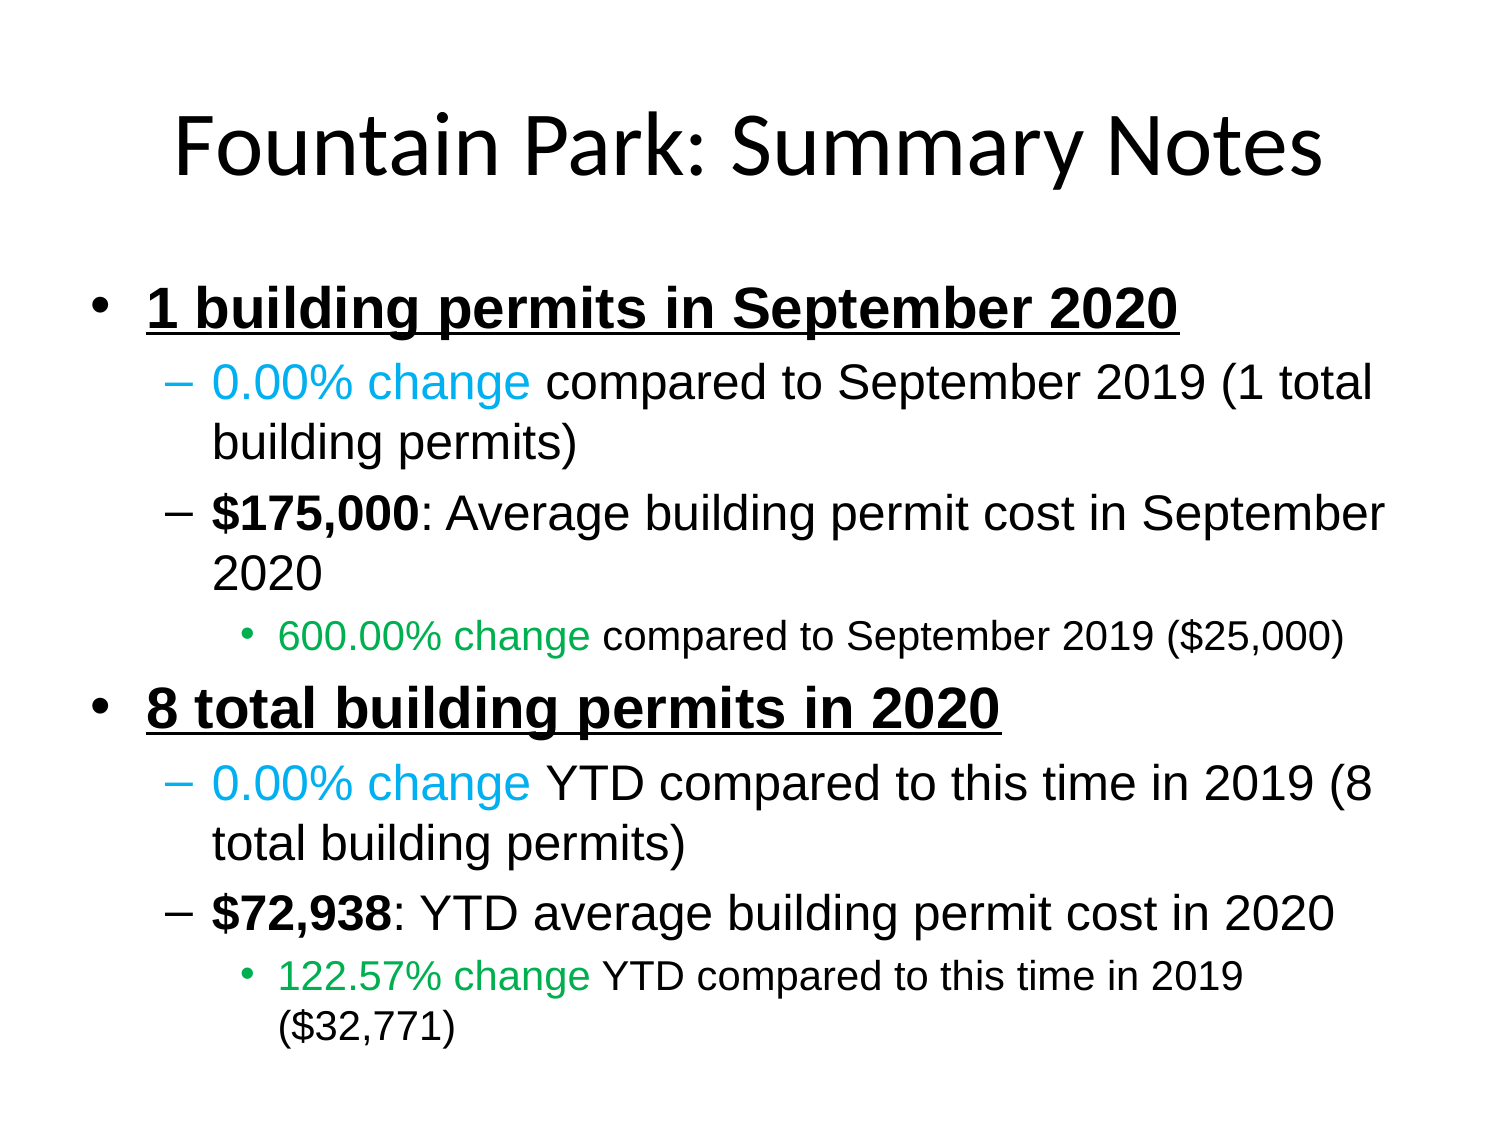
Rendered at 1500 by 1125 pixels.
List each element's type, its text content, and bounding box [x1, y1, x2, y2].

list 1 building permits in September 2020 0.00% change compared to September 2019 (1 total building permits) $175,000: Average building permit cost in September 2020 600.00% change compared to September 2019 ($25,000) 8 total building permits in 2020 0.00% change YTD compared to this time in 2019 (8 total building permits) $72,938: YTD average building permit cost in 2020 122.57% change YTD compared to this time in 2019 ($32,771) [75, 262, 1425, 1005]
title Fountain Park: Summary Notes [75, 45, 1425, 233]
